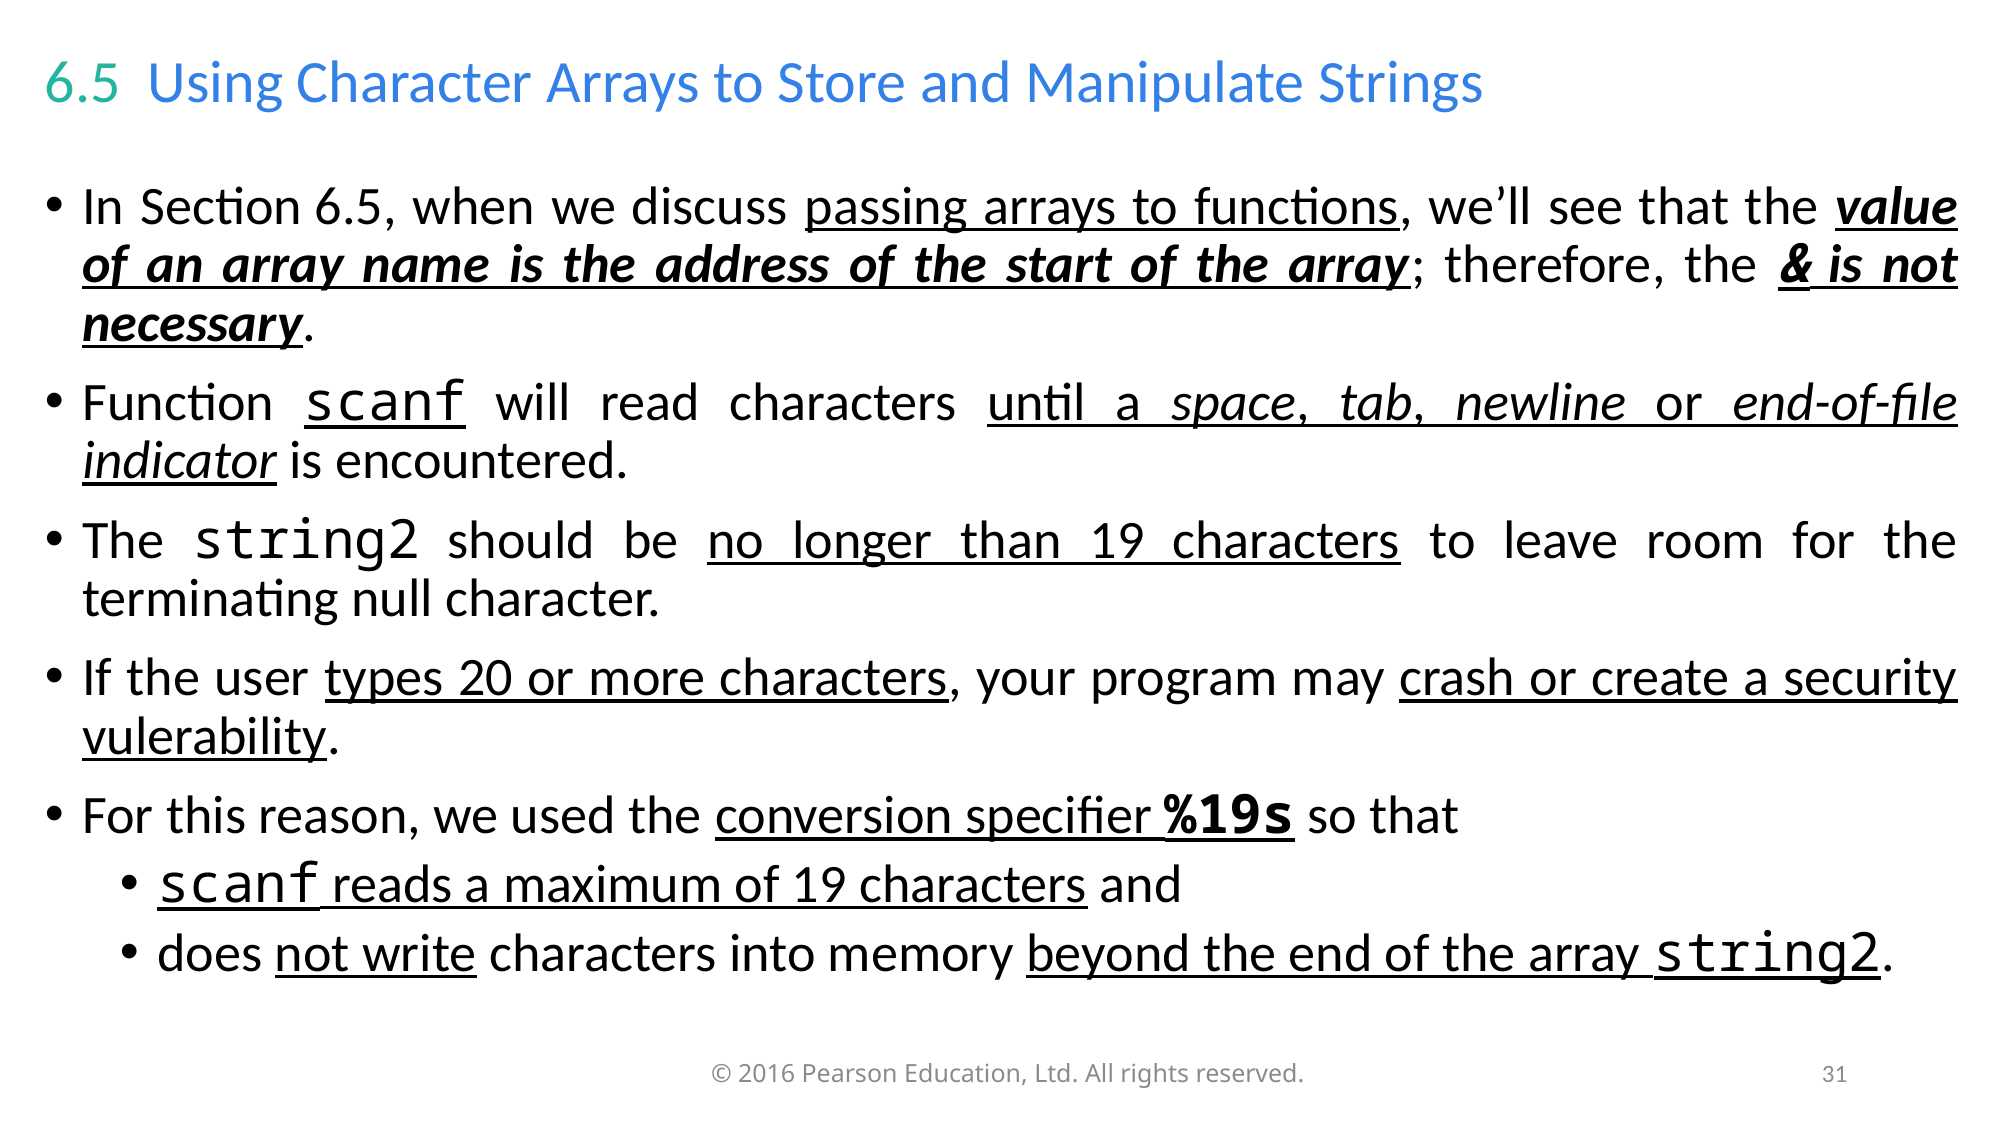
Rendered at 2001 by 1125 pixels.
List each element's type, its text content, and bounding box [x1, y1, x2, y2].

slide_number 31 [1412, 1042, 1863, 1103]
title 6.5 Using Character Arrays to Store and Manipulate Strings [29, 22, 1755, 144]
list In Section 6.5, when we discuss passing arrays to functions, we’ll see that the value of an array name is the address of the start of the array; therefore, the & is not necessary. Function scanf will read characters until a space, tab, newline or end-of-file indicator is encountered. The string2 should be no longer than 19 characters to leave room for the terminating null character. If the user types 20 or more characters, your program may crash or create a security vulerability. For this reason, we used the conversion specifier %19s so that scanf reads a maximum of 19 characters and does not write characters into memory beyond the end of the array string2. [29, 169, 1974, 983]
footer © 2016 Pearson Education, Ltd. All rights reserved. [483, 1042, 1412, 1103]
